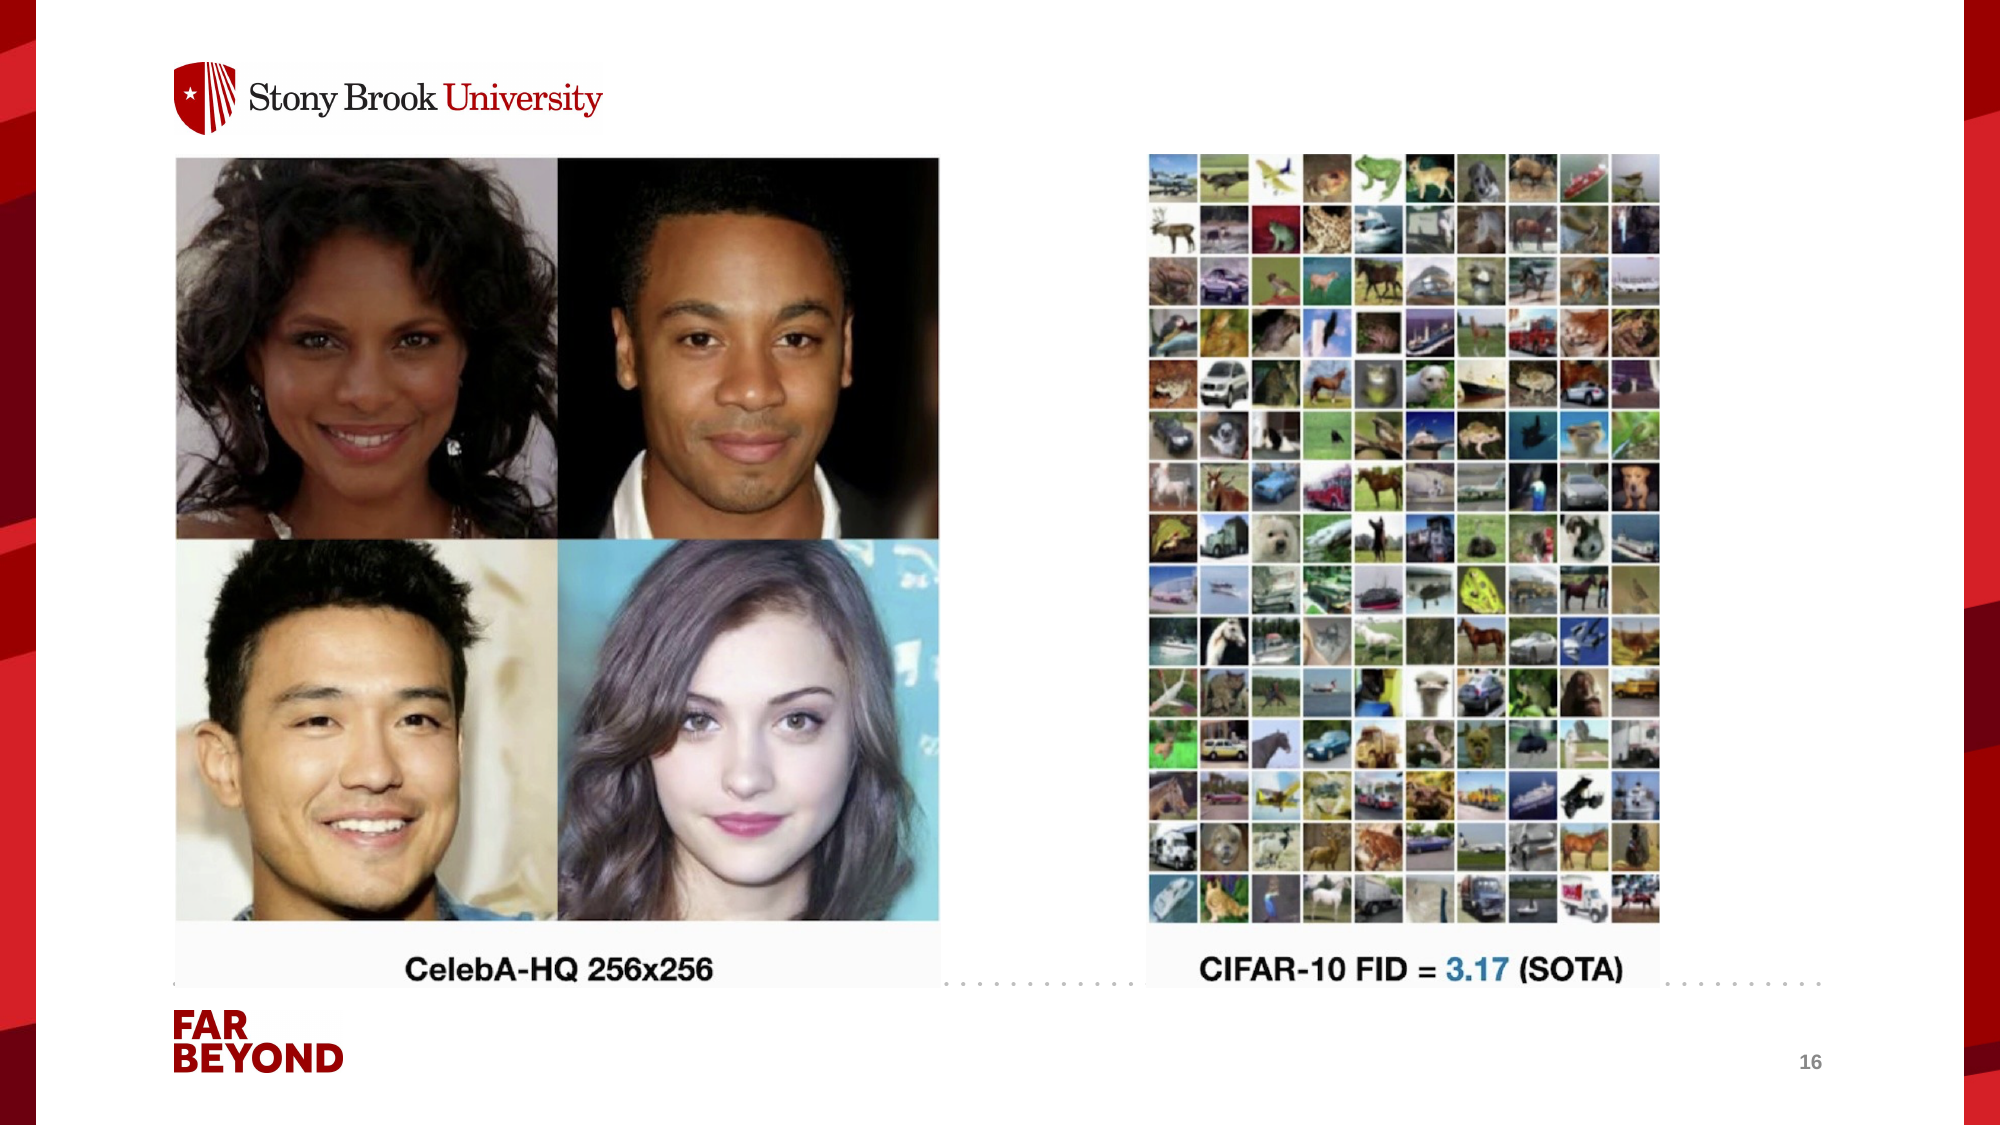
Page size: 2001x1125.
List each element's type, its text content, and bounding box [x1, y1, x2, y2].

picture [174, 62, 603, 135]
picture [0, 0, 36, 1125]
picture [174, 1010, 343, 1073]
slide_number ‹#› [1387, 1031, 1838, 1092]
picture [1145, 154, 1661, 988]
picture [175, 154, 942, 988]
picture [1964, 0, 2000, 1125]
